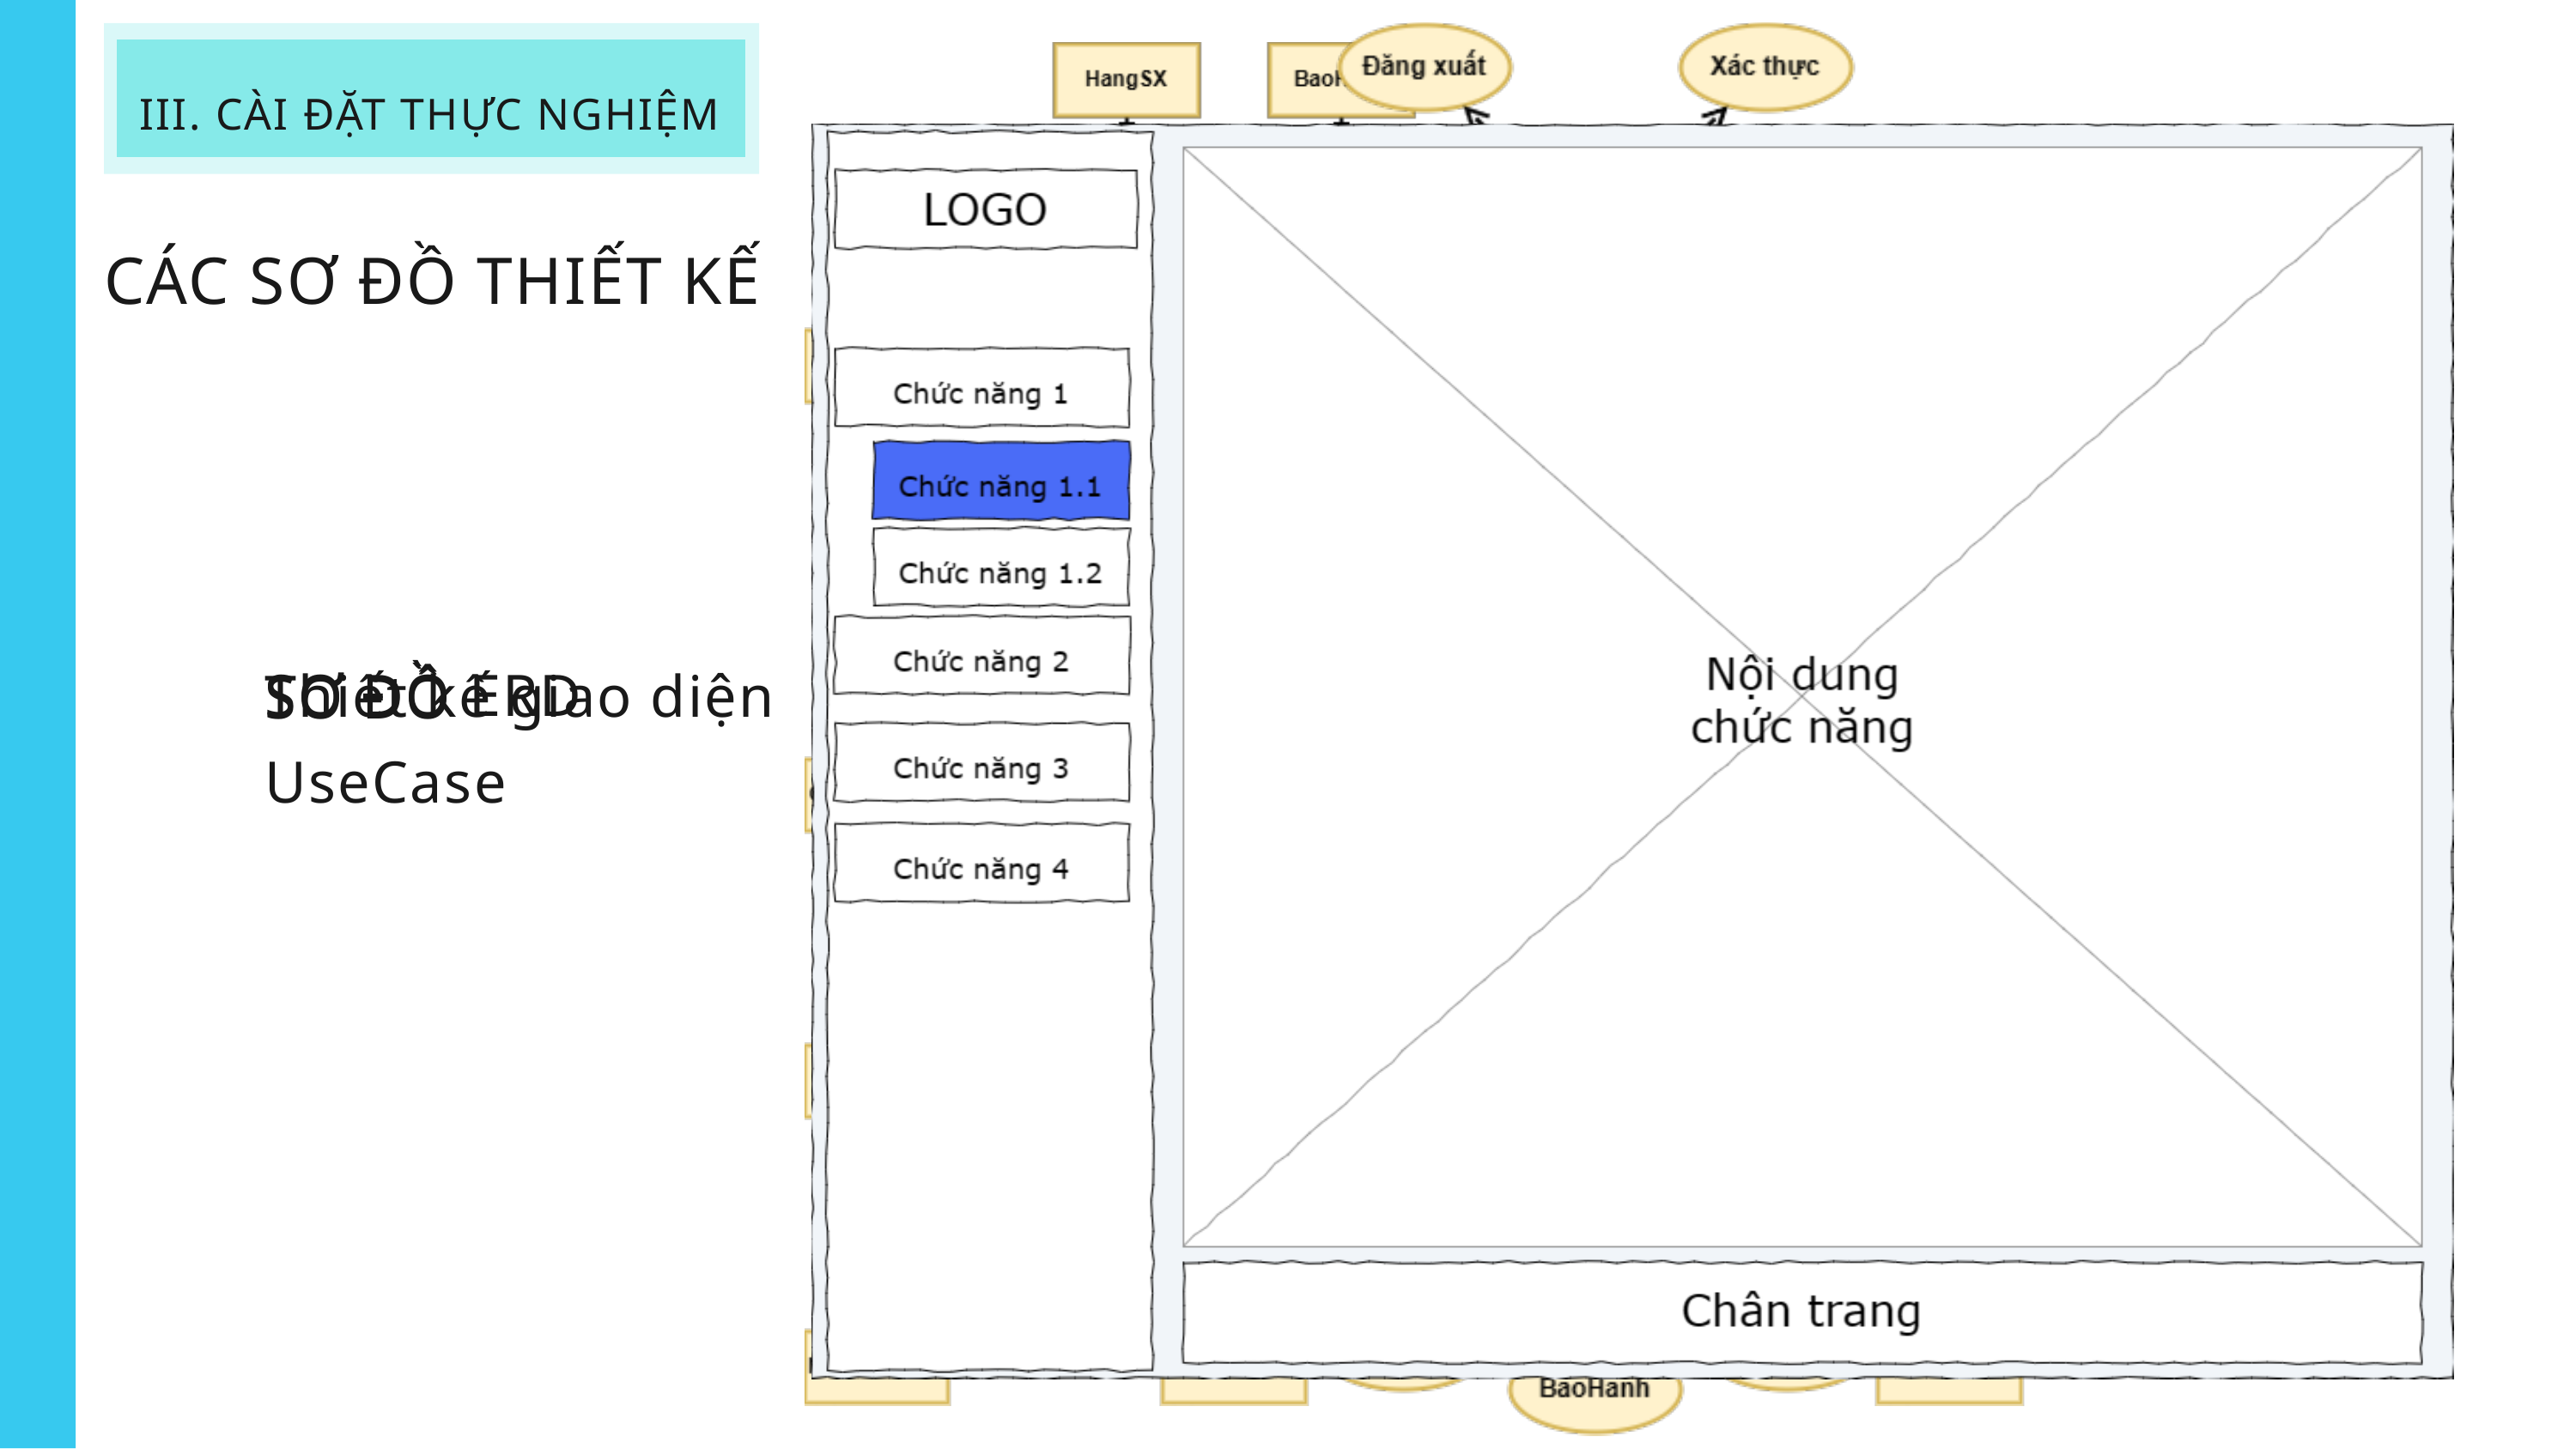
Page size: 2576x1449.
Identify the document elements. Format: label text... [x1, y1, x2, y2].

text_box SƠ ĐỒ UseCase [264, 729, 708, 815]
text_box [104, 22, 760, 174]
text_box CÁC SƠ ĐỒ THIẾT KẾ [104, 232, 800, 318]
text_box [0, 0, 76, 1449]
text_box [116, 39, 746, 158]
text_box III. CÀI ĐẶT THỰC NGHIỆM [139, 54, 760, 139]
picture [805, 22, 2455, 1436]
text_box Thiết kế giao diện [264, 644, 777, 729]
